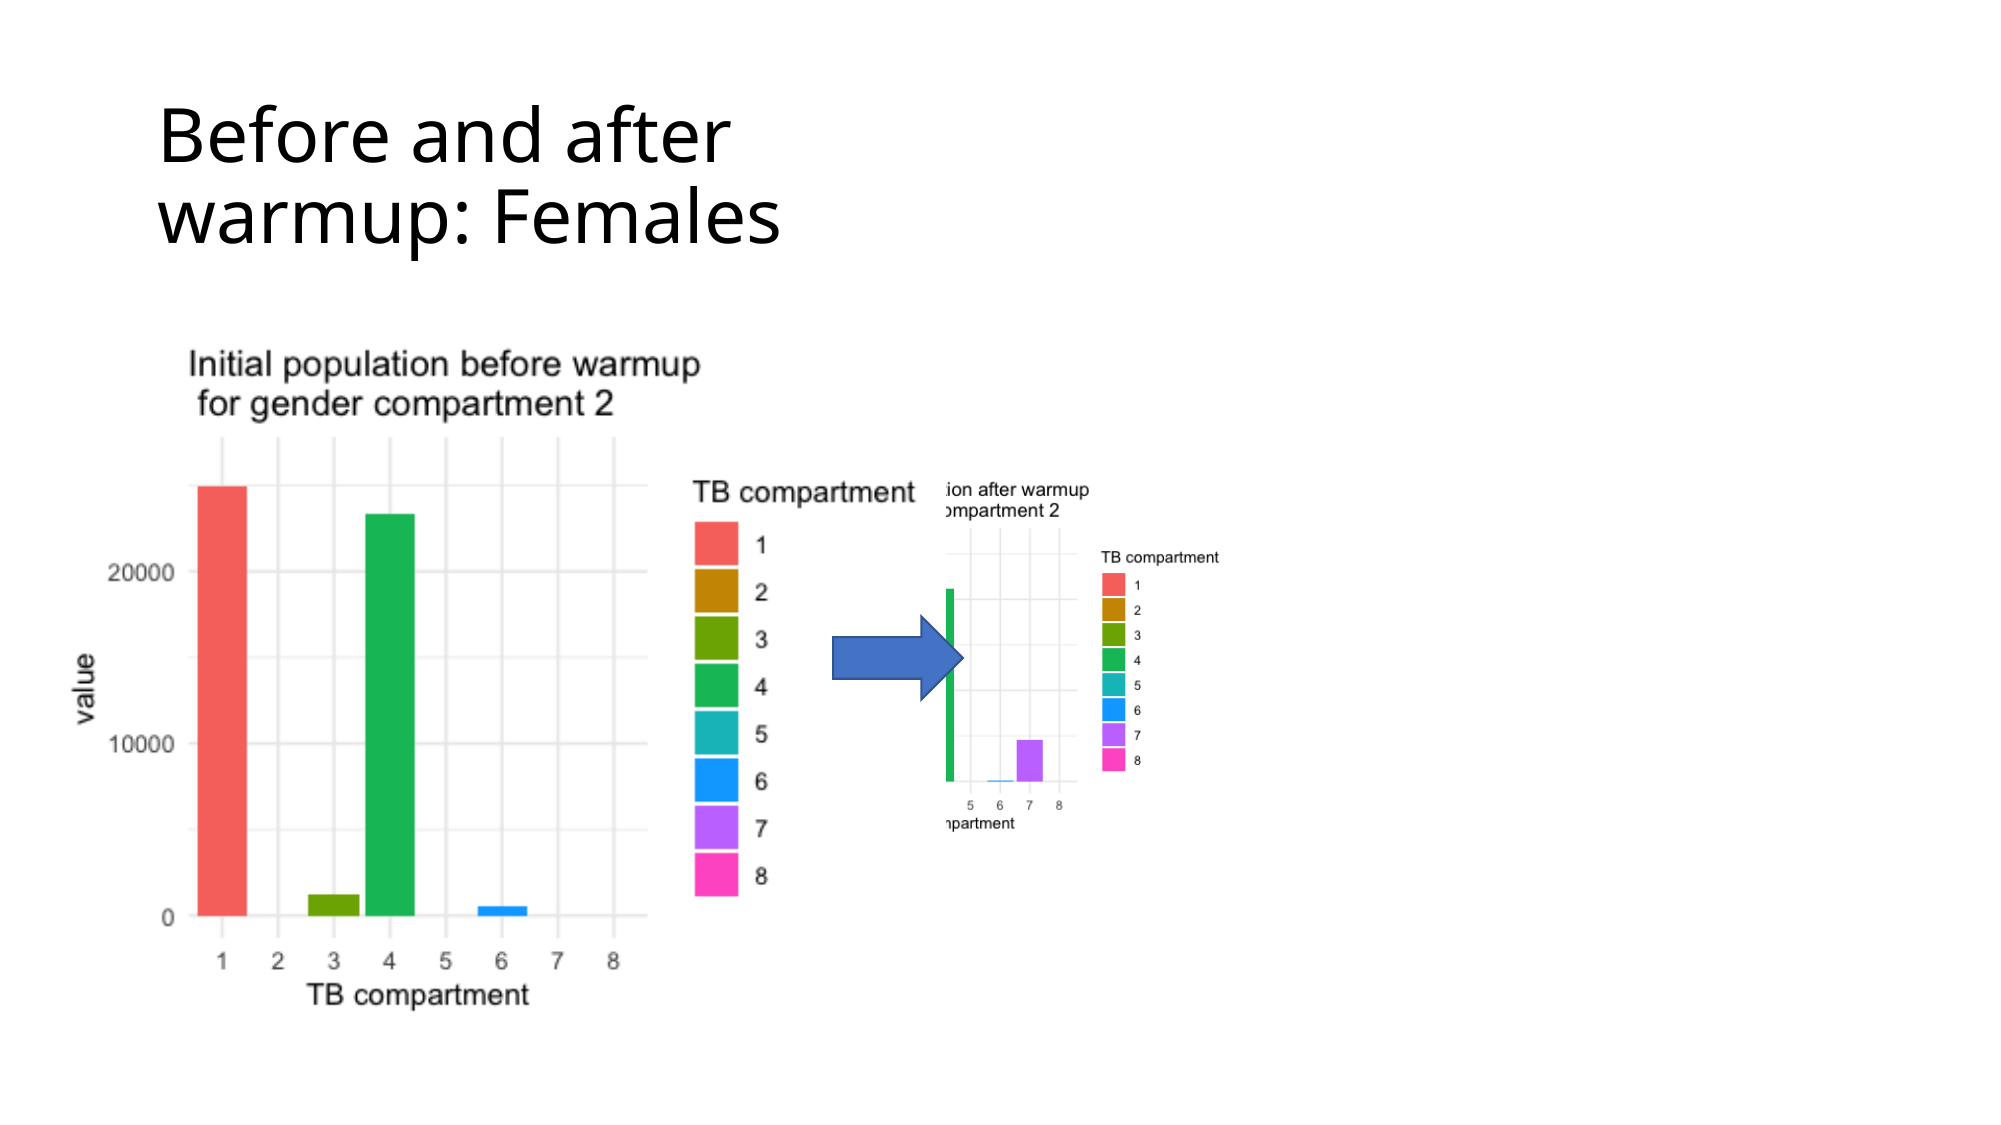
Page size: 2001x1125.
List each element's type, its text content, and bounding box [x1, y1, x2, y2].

title Before and after warmup: Females [142, 66, 963, 292]
picture [57, 334, 946, 1025]
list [946, 474, 1235, 839]
